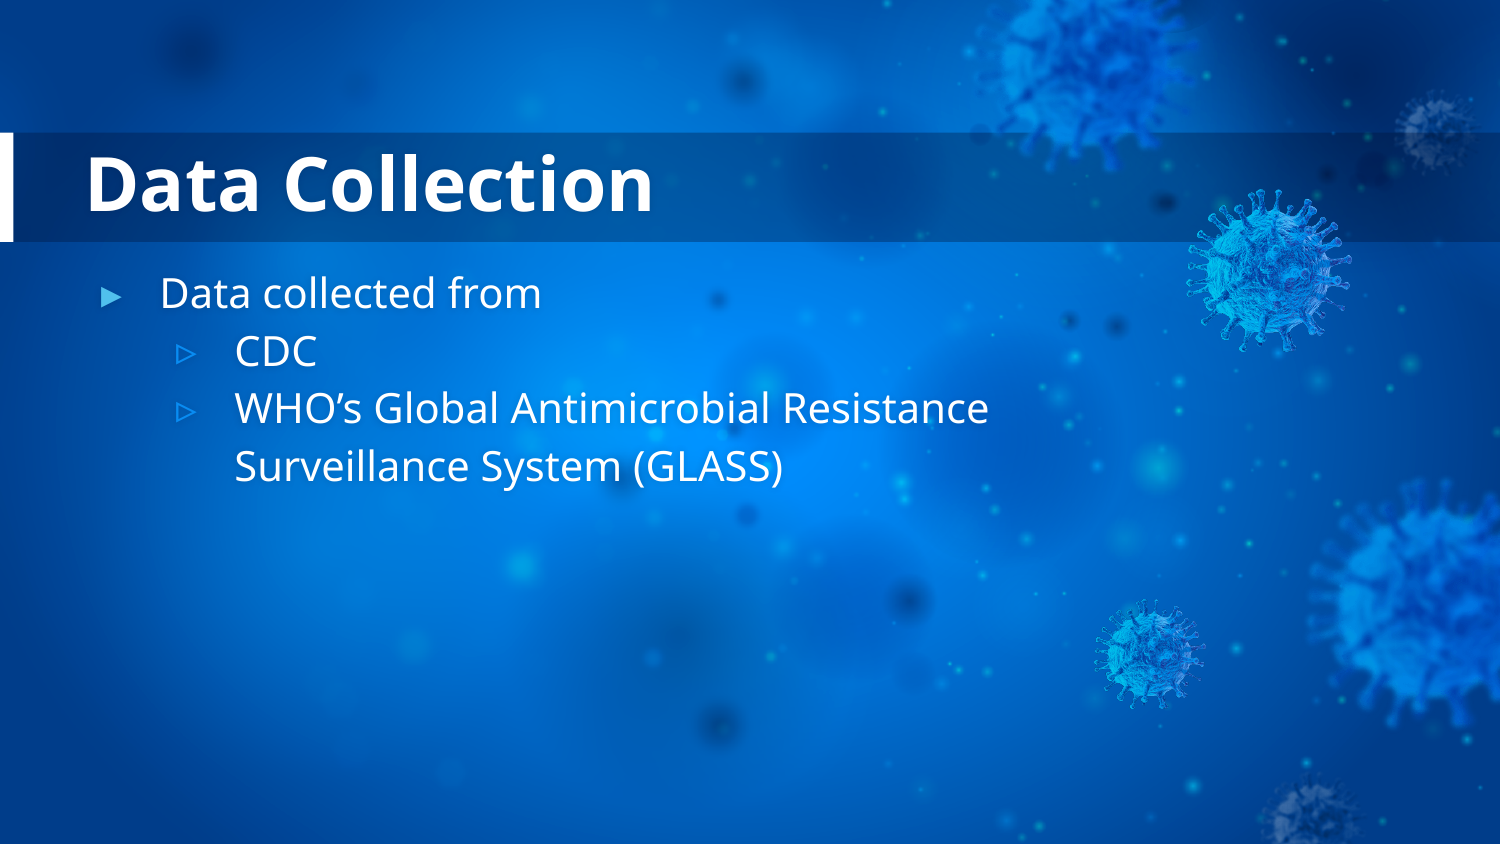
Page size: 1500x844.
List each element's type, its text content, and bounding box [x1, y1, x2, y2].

list Data collected from CDC WHO’s Global Antimicrobial Resistance Surveillance System (GLASS) [84, 259, 1130, 734]
picture [0, 0, 1500, 844]
title Data Collection [84, 132, 1130, 242]
